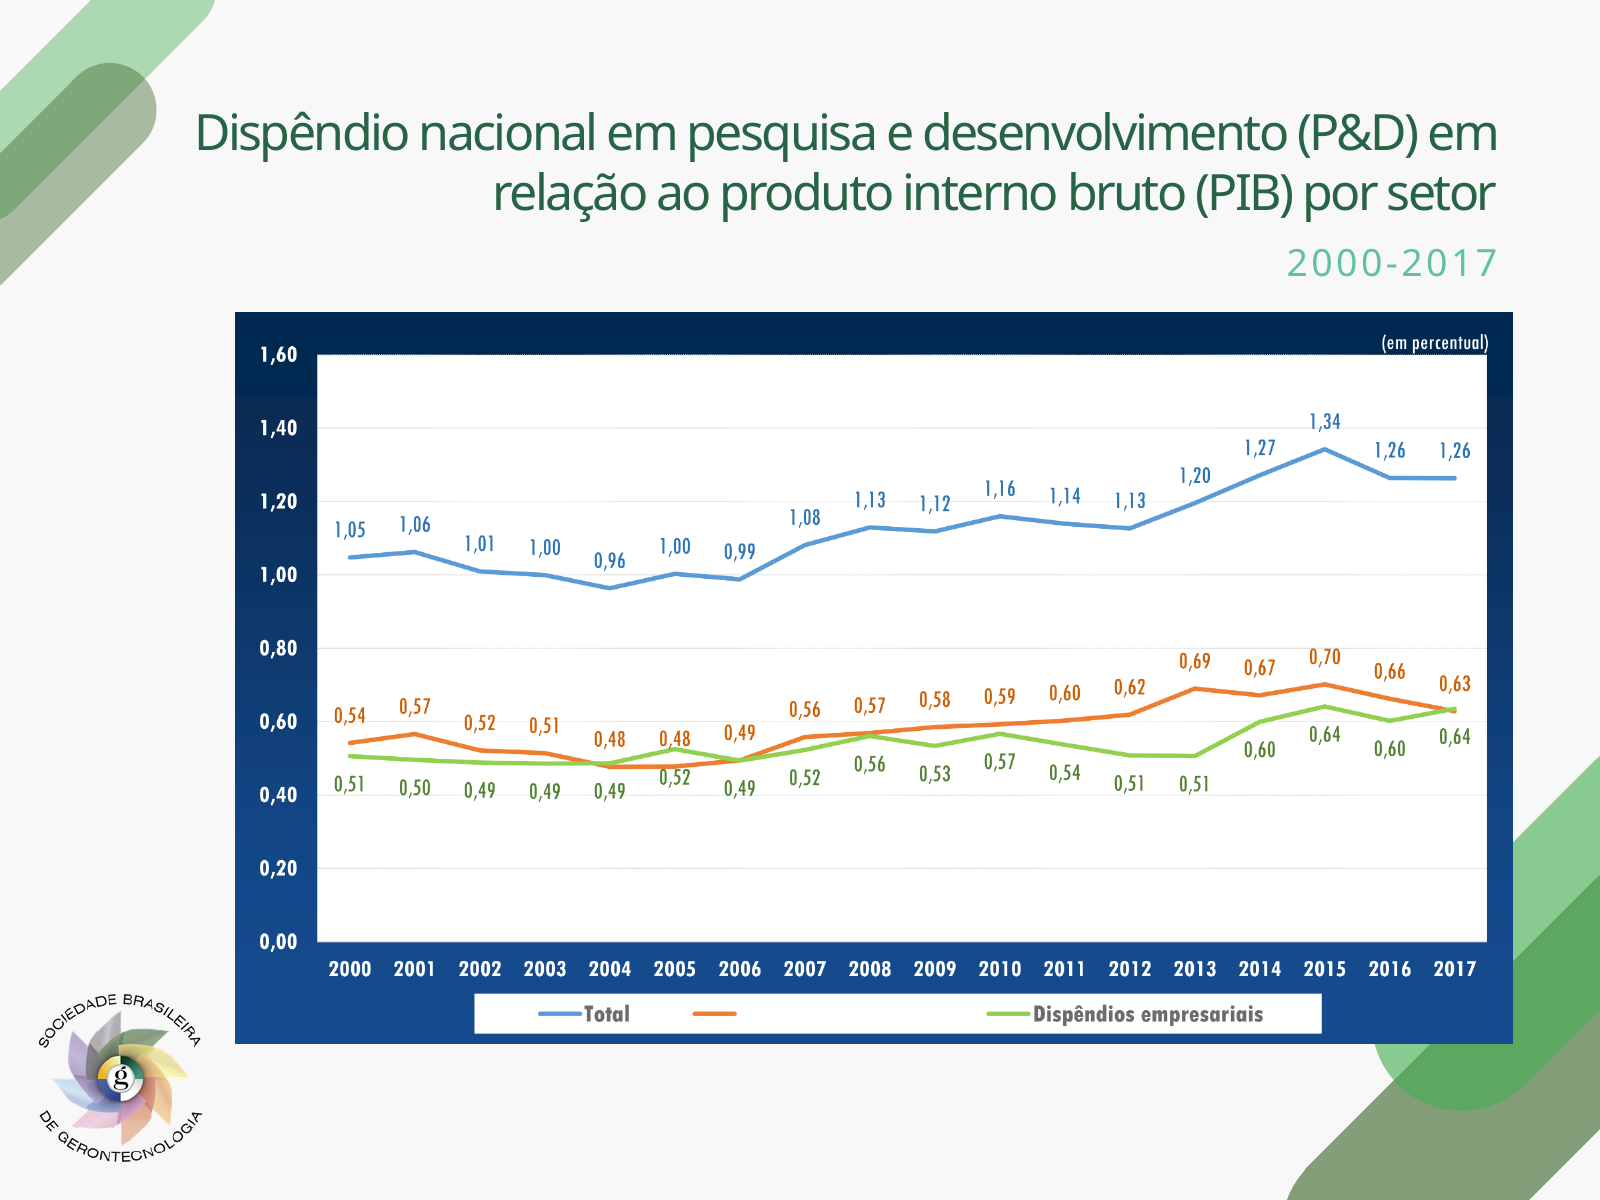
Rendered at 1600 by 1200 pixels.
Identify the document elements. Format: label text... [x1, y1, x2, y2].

picture [24, 984, 216, 1176]
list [235, 312, 1513, 1044]
title Dispêndio nacional em pesquisa e desenvolvimento (P&D) em relação ao produto interno bruto (PIB) por setor [162, 87, 1513, 233]
list 2000-2017 [236, 231, 1513, 302]
